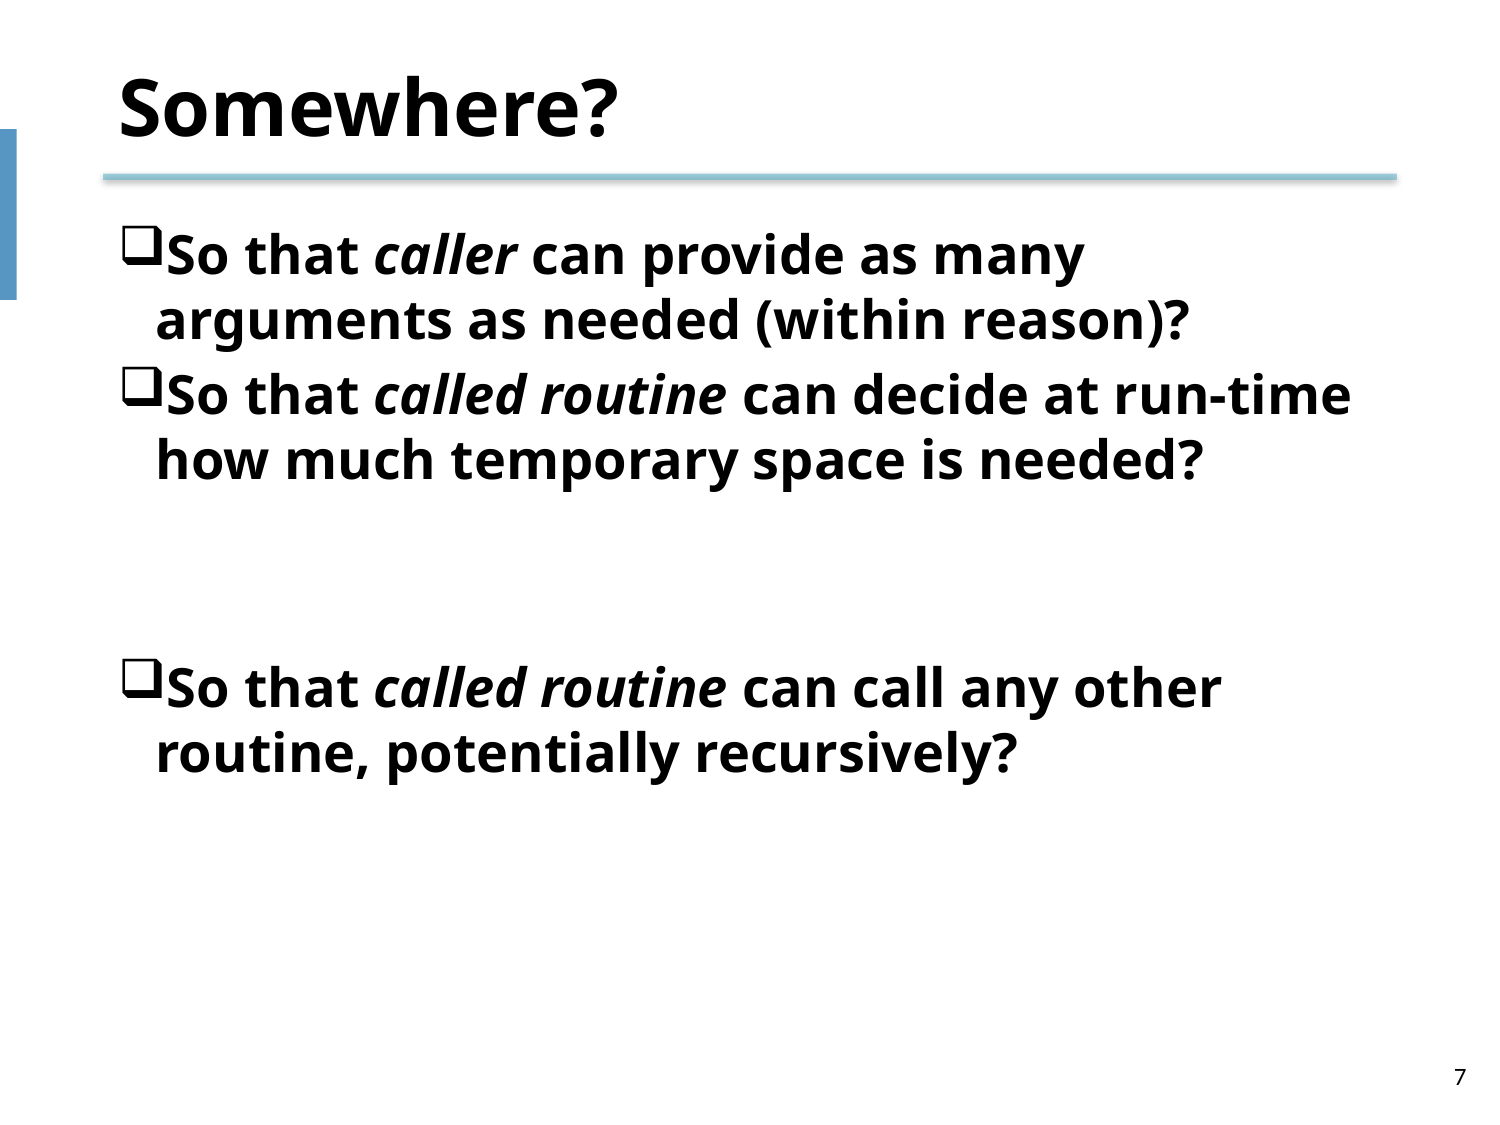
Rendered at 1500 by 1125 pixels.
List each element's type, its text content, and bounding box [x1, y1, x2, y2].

slide_number 7 [1131, 1045, 1482, 1106]
title Somewhere? [103, 25, 1397, 185]
list So that caller can provide as many arguments as needed (within reason)? So that called routine can decide at run-time how much temporary space is needed? So that called routine can call any other routine, potentially recursively? [103, 212, 1397, 977]
